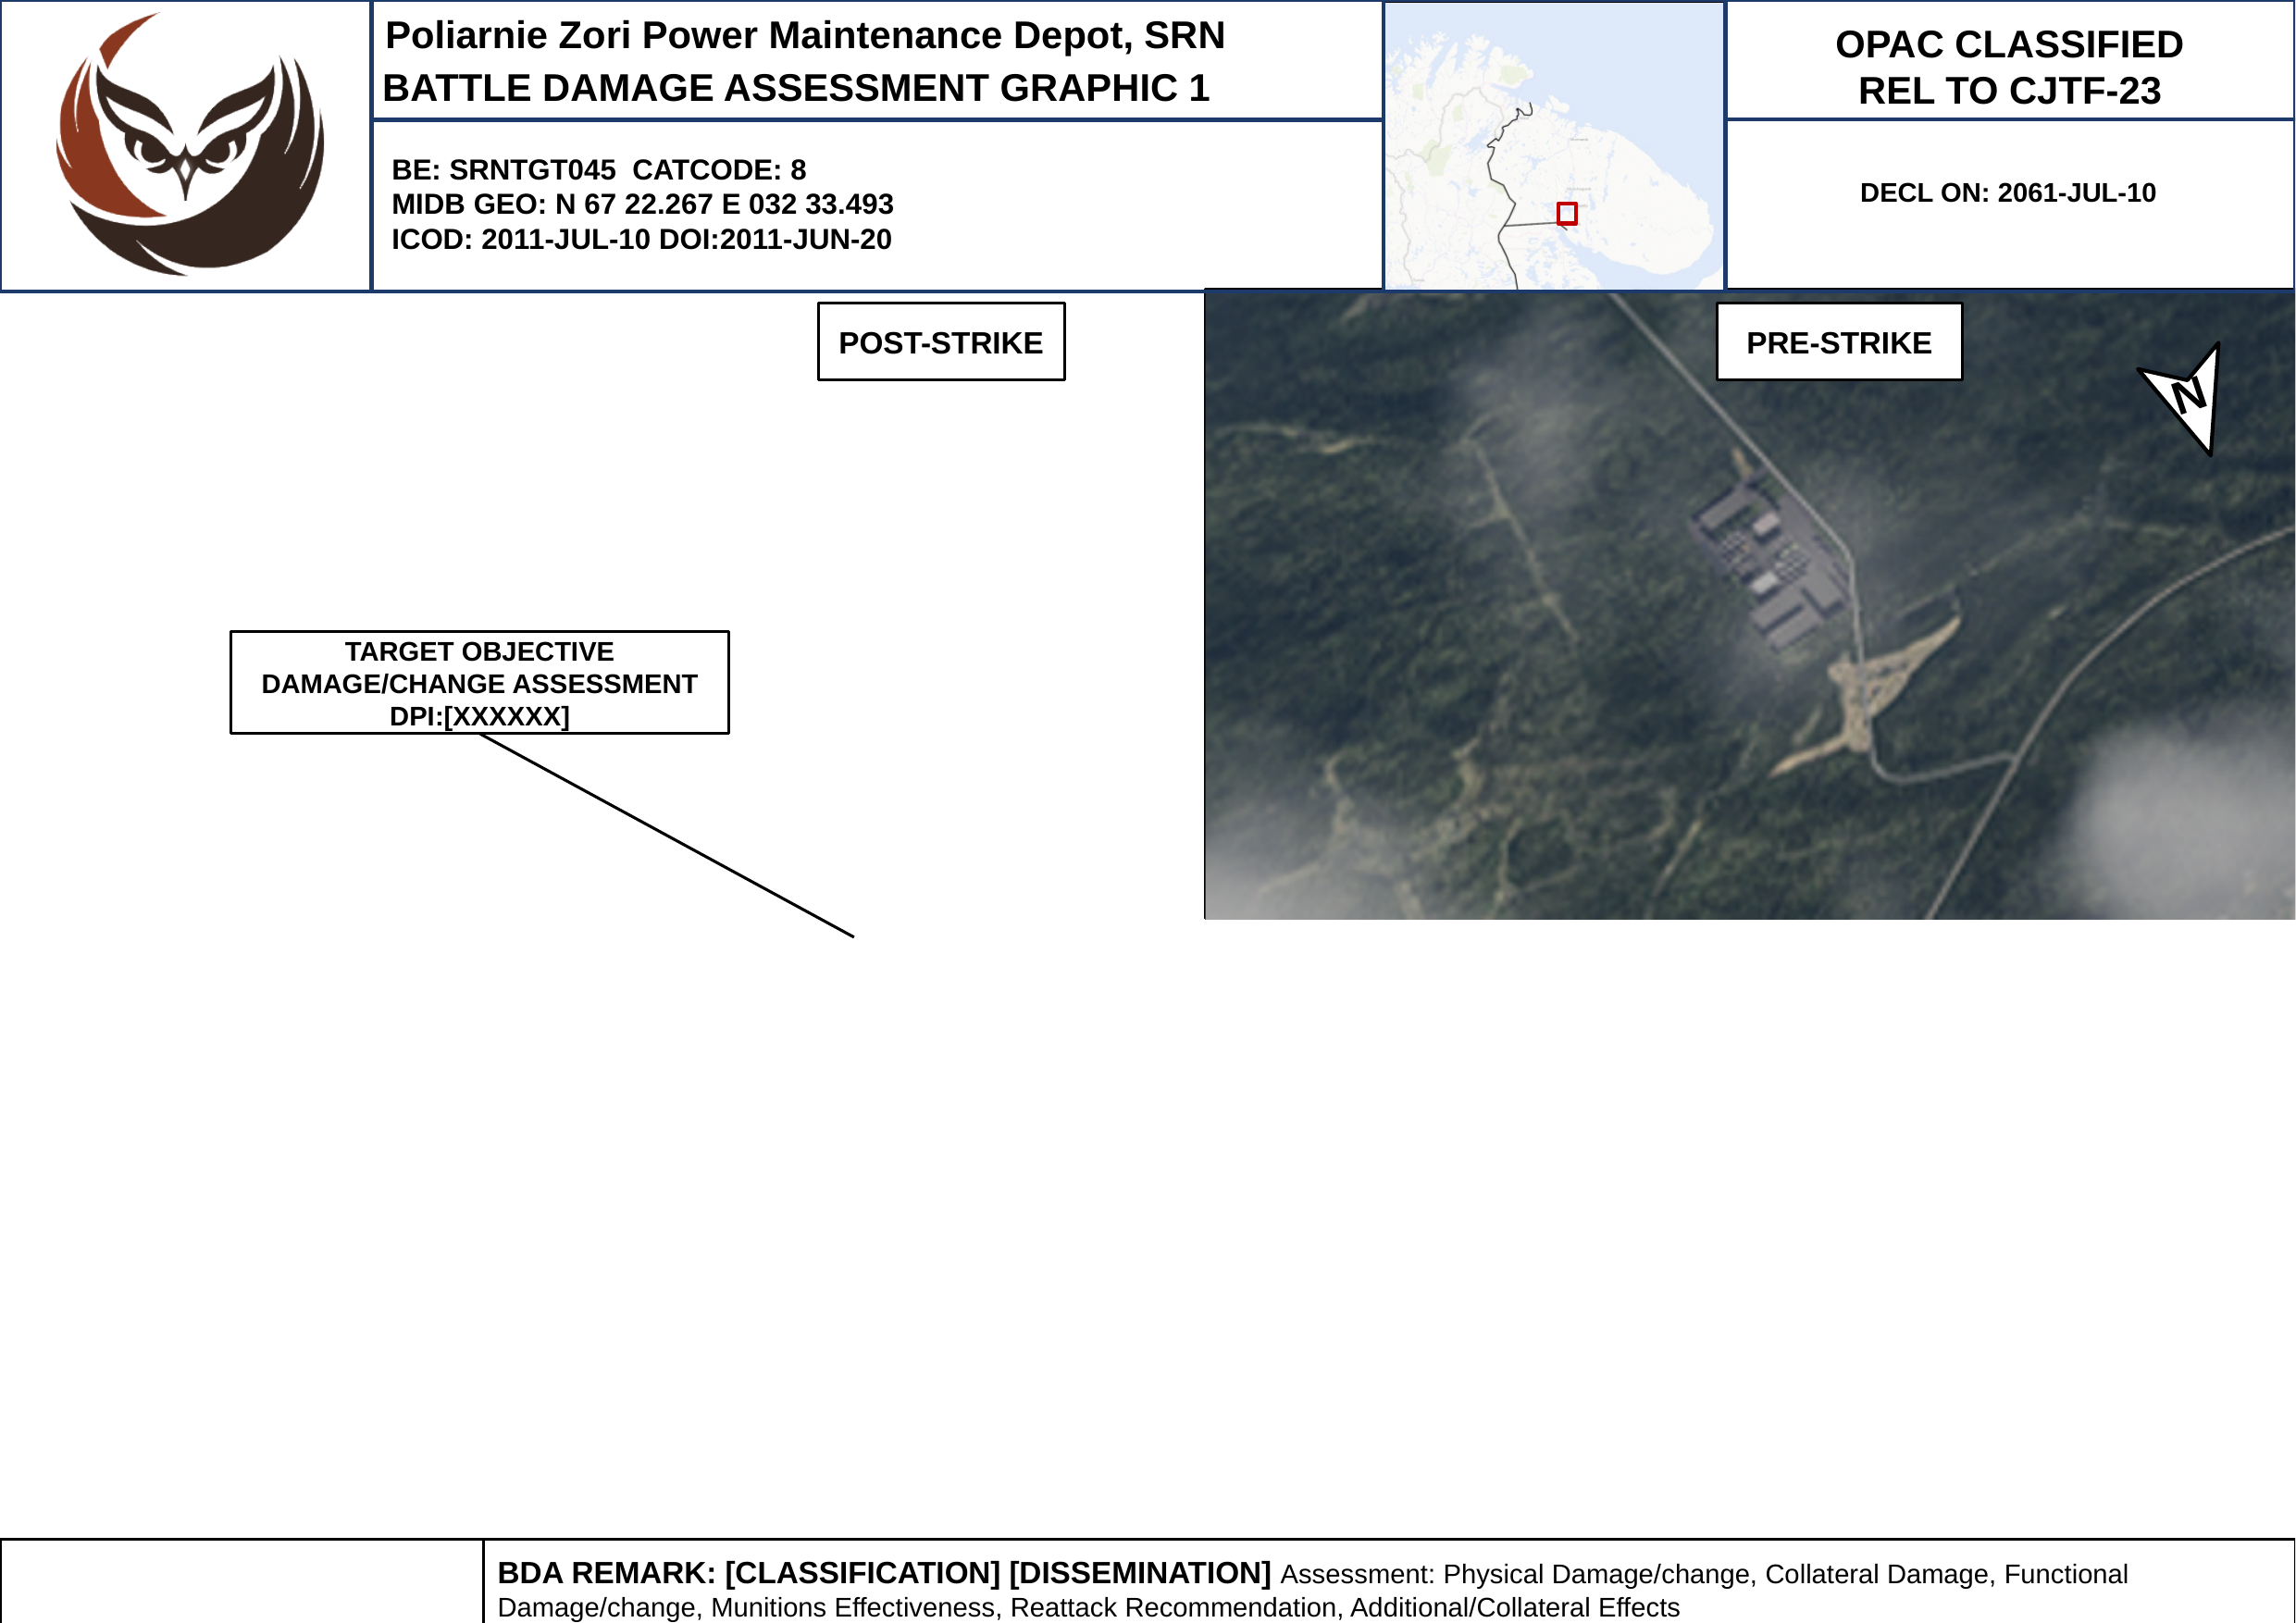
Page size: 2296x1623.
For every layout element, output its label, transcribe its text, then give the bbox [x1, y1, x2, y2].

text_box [230, 630, 855, 938]
text_box BDA REMARK: [CLASSIFICATION] [DISSEMINATION] Assessment: Physical Damage/change, Collateral Damage, Functional Damage/change, Munitions Effectiveness, Reattack Recommendation, Additional/Collateral Effects [484, 1539, 2296, 1623]
text_box [0, 1539, 484, 1623]
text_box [2152, 352, 2238, 459]
text_box POST-STRIKE [818, 311, 1065, 380]
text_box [0, 0, 2296, 302]
picture [1205, 293, 2296, 920]
